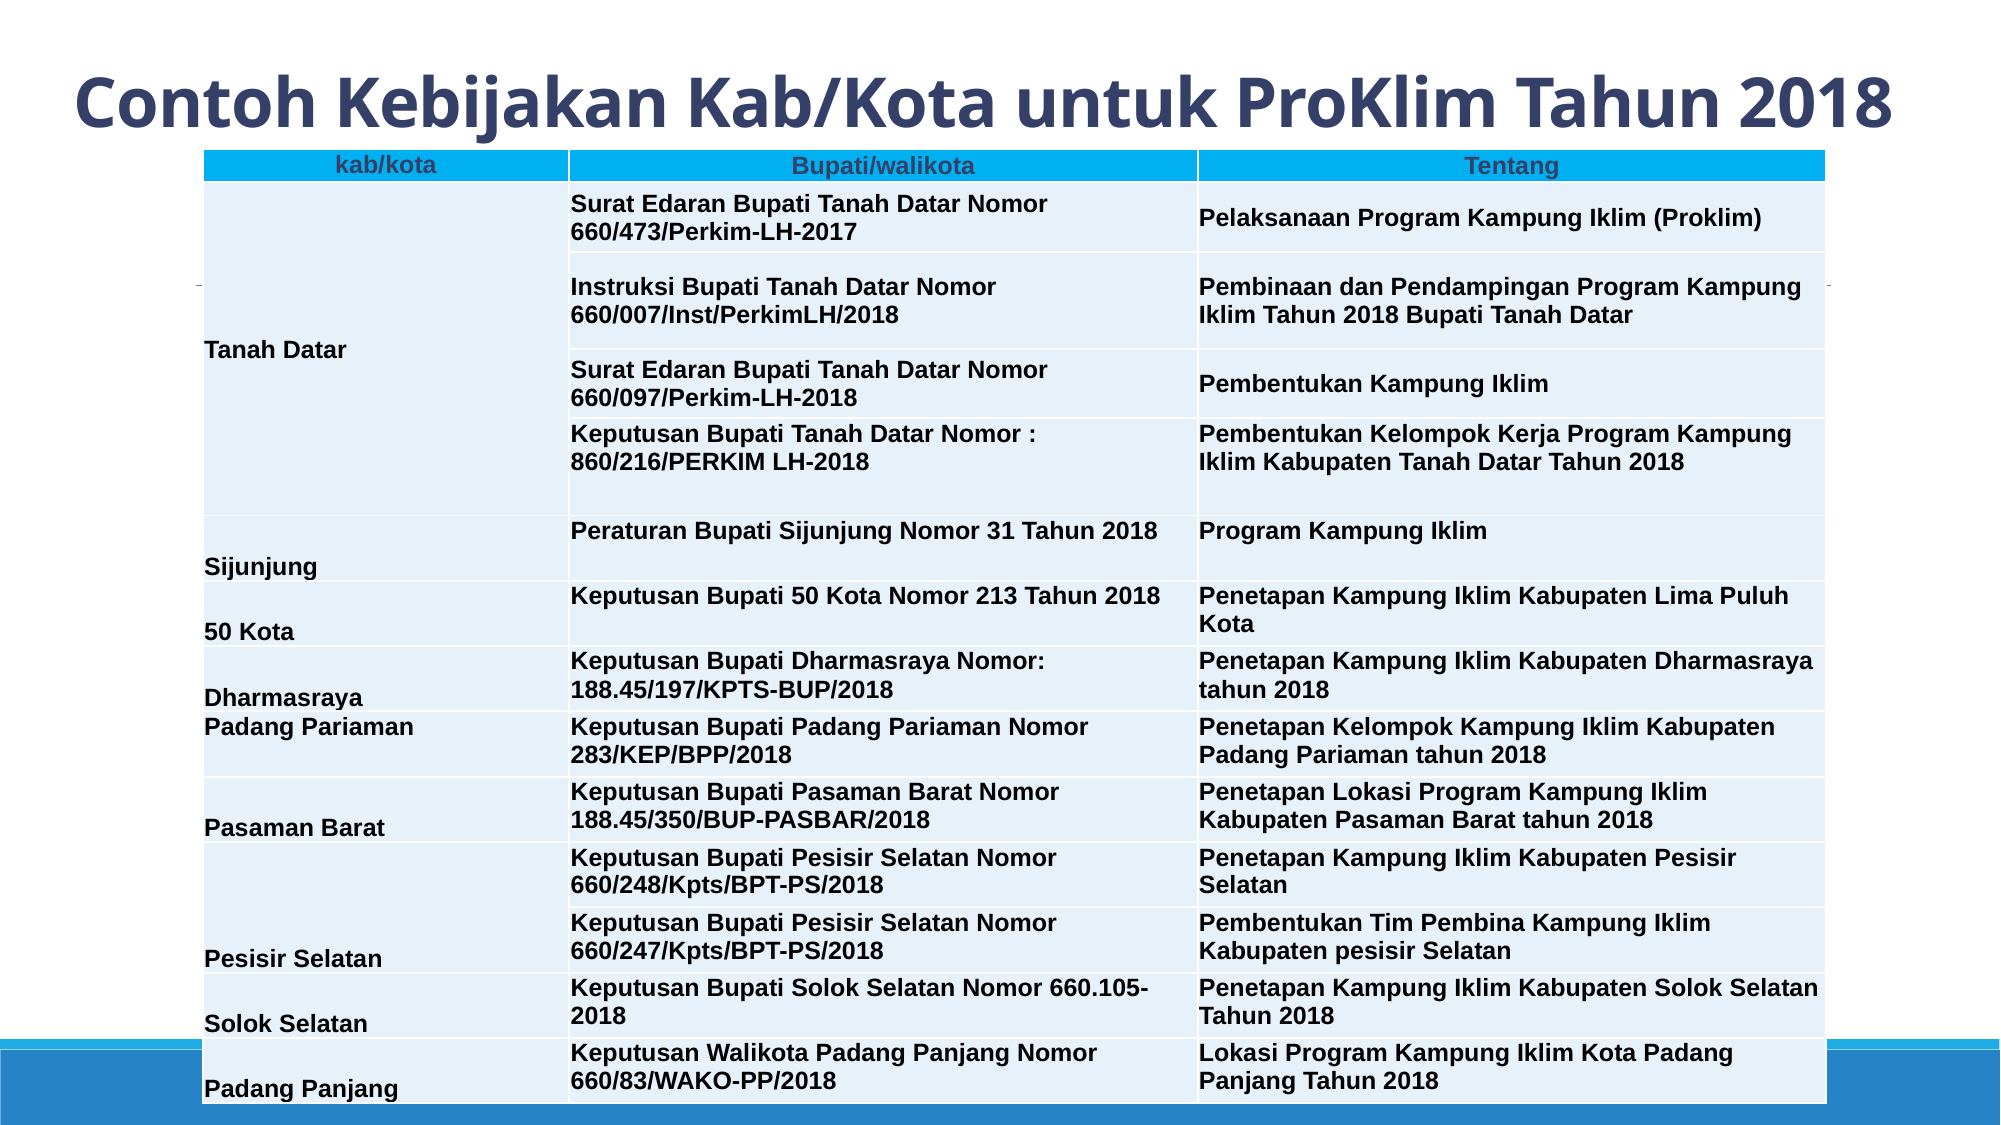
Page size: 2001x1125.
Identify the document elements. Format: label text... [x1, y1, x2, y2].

table_cell Pembentukan Kelompok Kerja Program Kampung Iklim Kabupaten Tanah Datar Tahun 2018 [1199, 419, 1825, 515]
table_cell Lokasi Program Kampung Iklim Kota Padang Panjang Tahun 2018 [1199, 1039, 1825, 1102]
table_cell Penetapan Kampung Iklim Kabupaten Lima Puluh Kota [1199, 582, 1825, 645]
table_cell Keputusan Bupati Pesisir Selatan Nomor 660/248/Kpts/BPT-PS/2018 [570, 843, 1197, 906]
table_cell Tanah Datar [204, 183, 568, 515]
table_cell Penetapan Kampung Iklim Kabupaten Solok Selatan Tahun 2018 [1199, 974, 1825, 1037]
table_header kab/kota [204, 150, 568, 181]
table_cell Peraturan Bupati Sijunjung Nomor 31 Tahun 2018 [570, 516, 1197, 580]
table_cell Pelaksanaan Program Kampung Iklim (Proklim) [1199, 183, 1825, 251]
table_header Tentang [1199, 150, 1825, 181]
table_cell Penetapan Kampung Iklim Kabupaten Dharmasraya tahun 2018 [1199, 647, 1825, 710]
table_cell Keputusan Bupati Tanah Datar Nomor : 860/216/PERKIM LH-2018 [570, 419, 1197, 515]
table_cell Program Kampung Iklim [1199, 516, 1825, 580]
table_cell Pesisir Selatan [204, 843, 568, 972]
title Contoh Kebijakan Kab/Kota untuk ProKlim Tahun 2018 [52, 45, 1915, 149]
table_cell Pasaman Barat [204, 778, 568, 841]
table_cell Keputusan Bupati Padang Pariaman Nomor 283/KEP/BPP/2018 [570, 712, 1197, 776]
table_cell Pembentukan Kampung Iklim [1199, 350, 1825, 417]
table_cell Pembentukan Tim Pembina Kampung Iklim Kabupaten pesisir Selatan [1199, 908, 1825, 972]
table_cell Padang Panjang [204, 1039, 568, 1102]
table_cell Keputusan Bupati Pasaman Barat Nomor 188.45/350/BUP-PASBAR/2018 [570, 778, 1197, 841]
table_cell Surat Edaran Bupati Tanah Datar Nomor 660/473/Perkim-LH-2017 [570, 183, 1197, 251]
table_cell Padang Pariaman [204, 712, 568, 776]
table_cell Penetapan Lokasi Program Kampung Iklim Kabupaten Pasaman Barat tahun 2018 [1199, 778, 1825, 841]
table_cell Pembinaan dan Pendampingan Program Kampung Iklim Tahun 2018 Bupati Tanah Datar [1199, 253, 1825, 348]
table_cell Penetapan Kelompok Kampung Iklim Kabupaten Padang Pariaman tahun 2018 [1199, 712, 1825, 776]
table_cell Keputusan Bupati 50 Kota Nomor 213 Tahun 2018 [570, 582, 1197, 645]
table_cell Surat Edaran Bupati Tanah Datar Nomor 660/097/Perkim-LH-2018 [570, 350, 1197, 417]
table_cell Sijunjung [204, 516, 568, 580]
table_cell Penetapan Kampung Iklim Kabupaten Pesisir Selatan [1199, 843, 1825, 906]
table_cell Solok Selatan [204, 974, 568, 1037]
table_cell 50 Kota [204, 582, 568, 645]
table_cell Dharmasraya [204, 647, 568, 710]
table_cell Instruksi Bupati Tanah Datar Nomor 660/007/Inst/PerkimLH/2018 [570, 253, 1197, 348]
table_header Bupati/walikota [570, 150, 1197, 181]
table_cell Keputusan Bupati Dharmasraya Nomor: 188.45/197/KPTS-BUP/2018 [570, 647, 1197, 710]
table_cell Keputusan Bupati Solok Selatan Nomor 660.105-2018 [570, 974, 1197, 1037]
table_cell Keputusan Bupati Pesisir Selatan Nomor 660/247/Kpts/BPT-PS/2018 [570, 908, 1197, 972]
table_cell Keputusan Walikota Padang Panjang Nomor 660/83/WAKO-PP/2018 [570, 1039, 1197, 1102]
